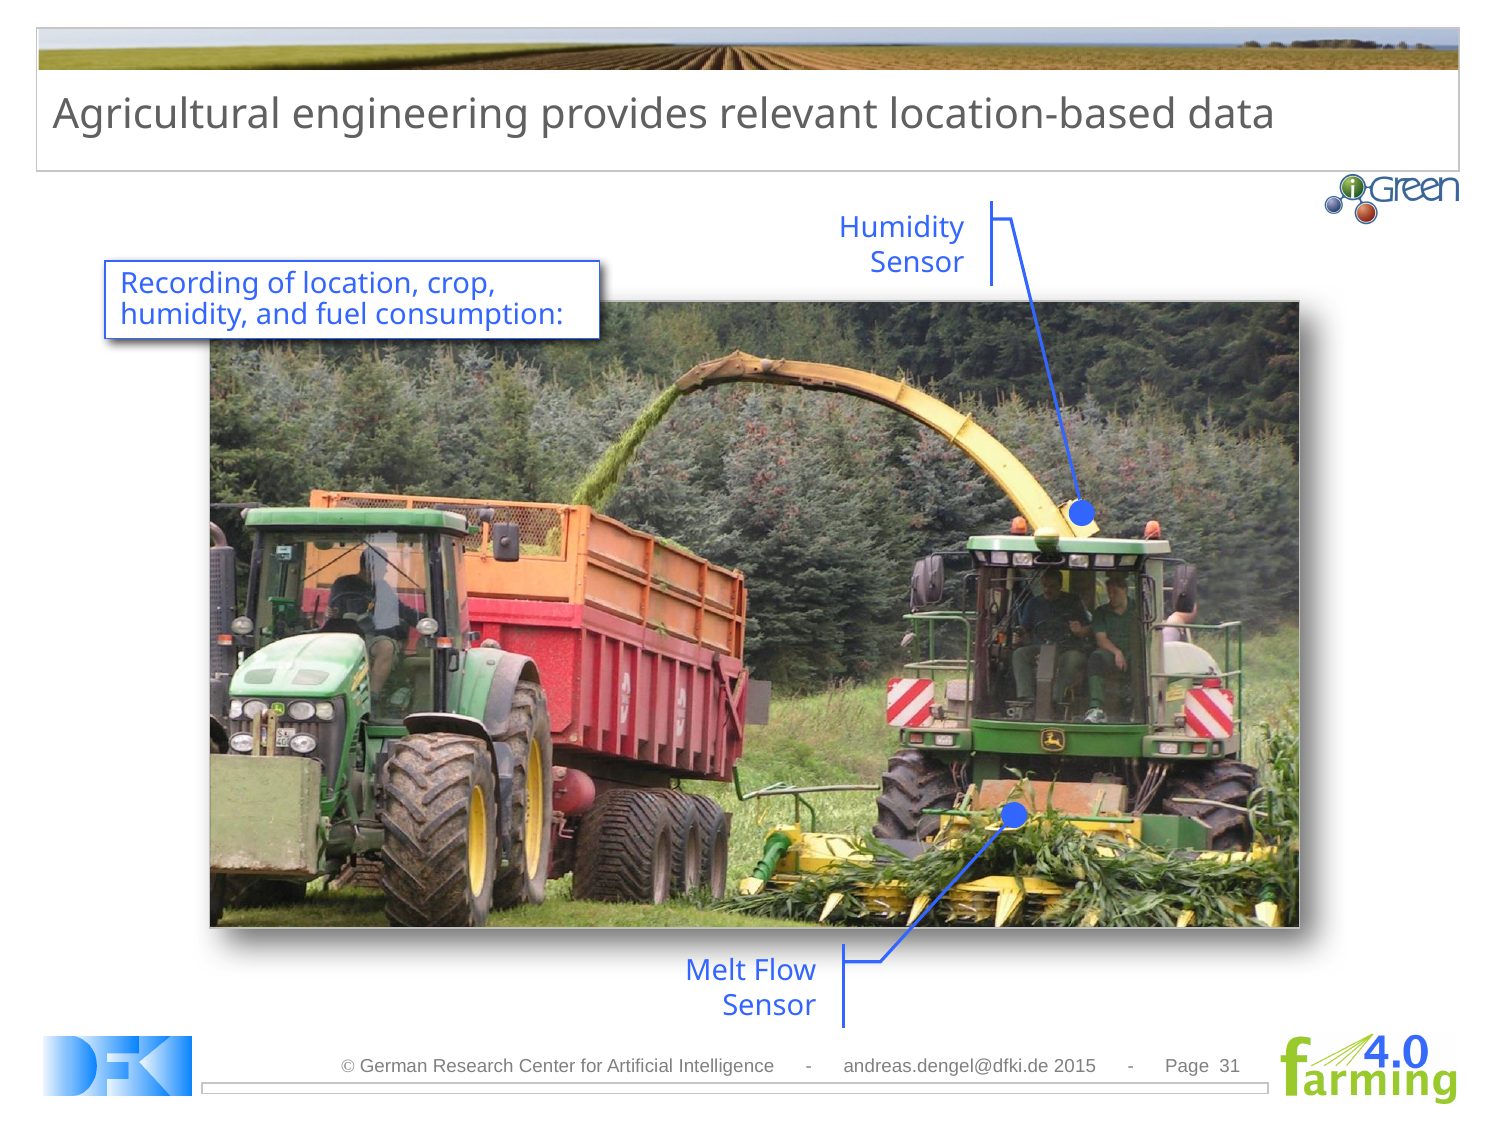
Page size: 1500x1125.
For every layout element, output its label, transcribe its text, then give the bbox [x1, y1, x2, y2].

picture [38, 29, 1459, 70]
text_box Melt Flow Sensor [647, 944, 831, 1028]
text_box Humidity Sensor [795, 201, 979, 286]
picture [43, 1036, 192, 1096]
picture [1279, 1032, 1457, 1105]
title Agricultural engineering provides relevant location-based data [37, 73, 1428, 150]
list Recording of location, crop, humidity, and fuel consumption: [104, 260, 600, 339]
picture [210, 301, 1299, 928]
picture [1324, 173, 1460, 227]
